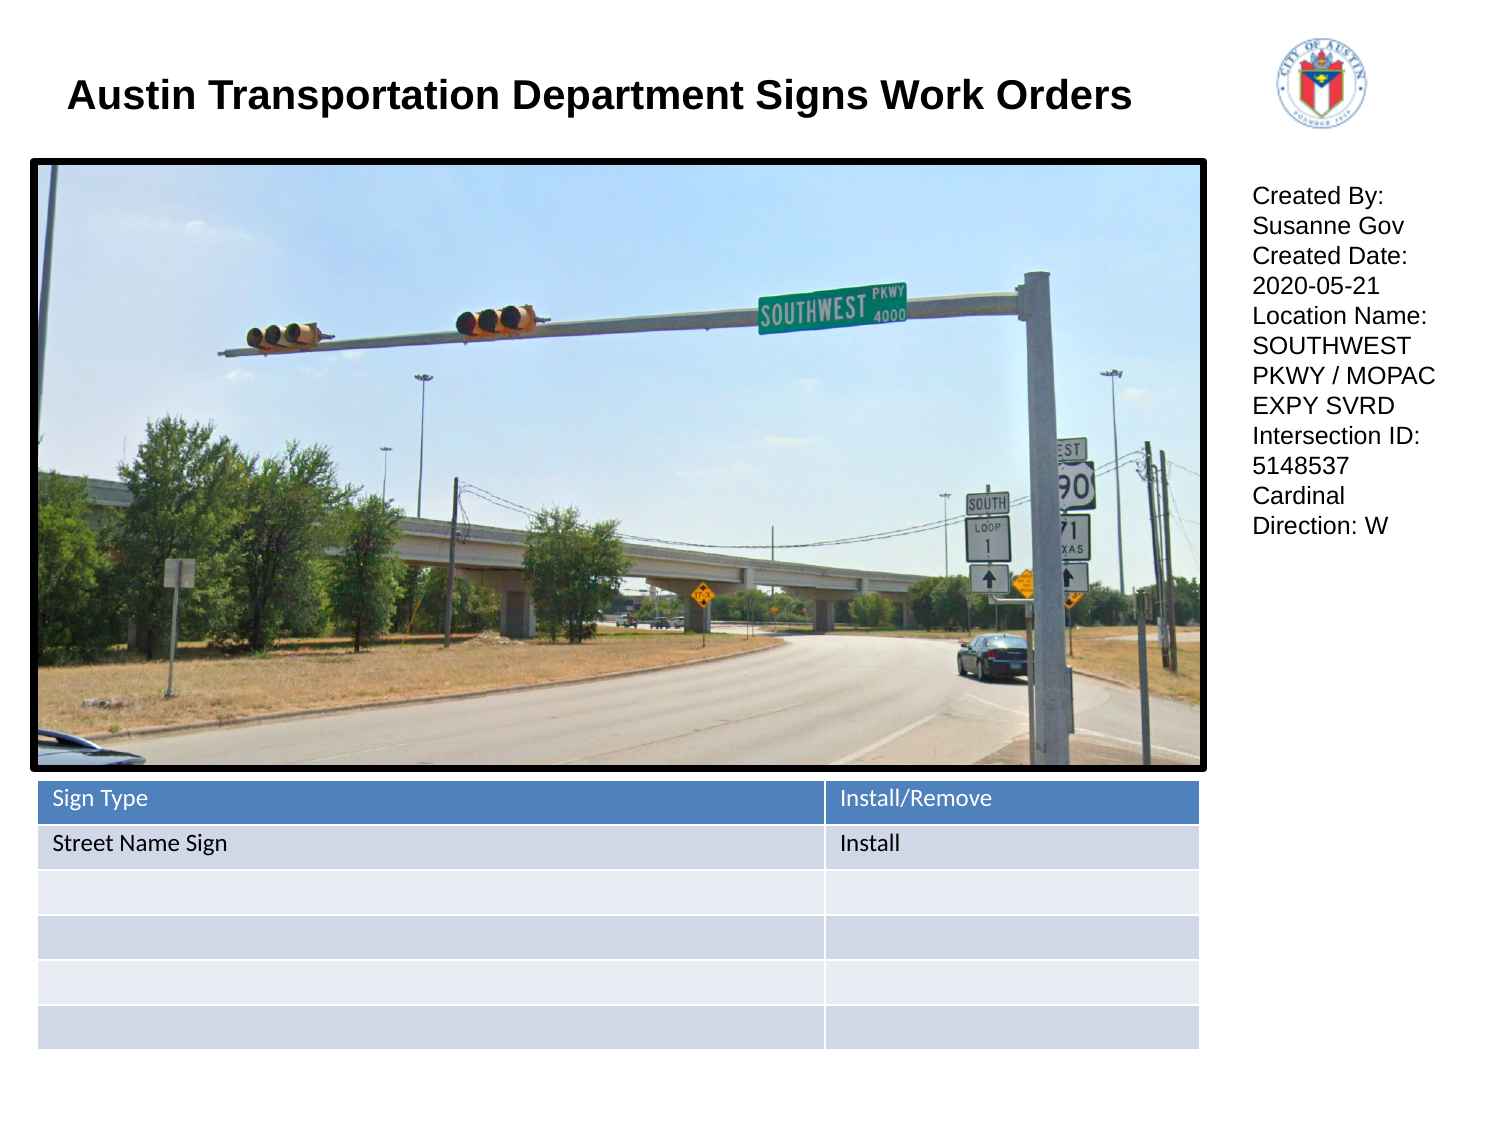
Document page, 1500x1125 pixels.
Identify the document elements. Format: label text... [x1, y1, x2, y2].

picture [1274, 37, 1369, 132]
table_cell [38, 871, 824, 914]
table_cell [38, 961, 824, 1004]
picture [37, 164, 1201, 766]
table_header Install/Remove [826, 781, 1199, 824]
table_header Sign Type [38, 781, 824, 824]
table_cell [38, 1006, 824, 1049]
table_cell [38, 916, 824, 959]
table_cell [826, 871, 1199, 914]
text_box Austin Transportation Department Signs Work Orders [51, 60, 1149, 125]
table_cell Street Name Sign [38, 826, 824, 869]
table_cell Install [826, 826, 1199, 869]
table_cell [826, 916, 1199, 959]
text_box Created By: Susanne Gov Created Date: 2020-05-21 Location Name: SOUTHWEST PKWY / MOPAC EXPY SVRD Intersection ID: 5148537 Cardinal Direction: W [1237, 172, 1463, 547]
table_cell [826, 961, 1199, 1004]
table_cell [826, 1006, 1199, 1049]
